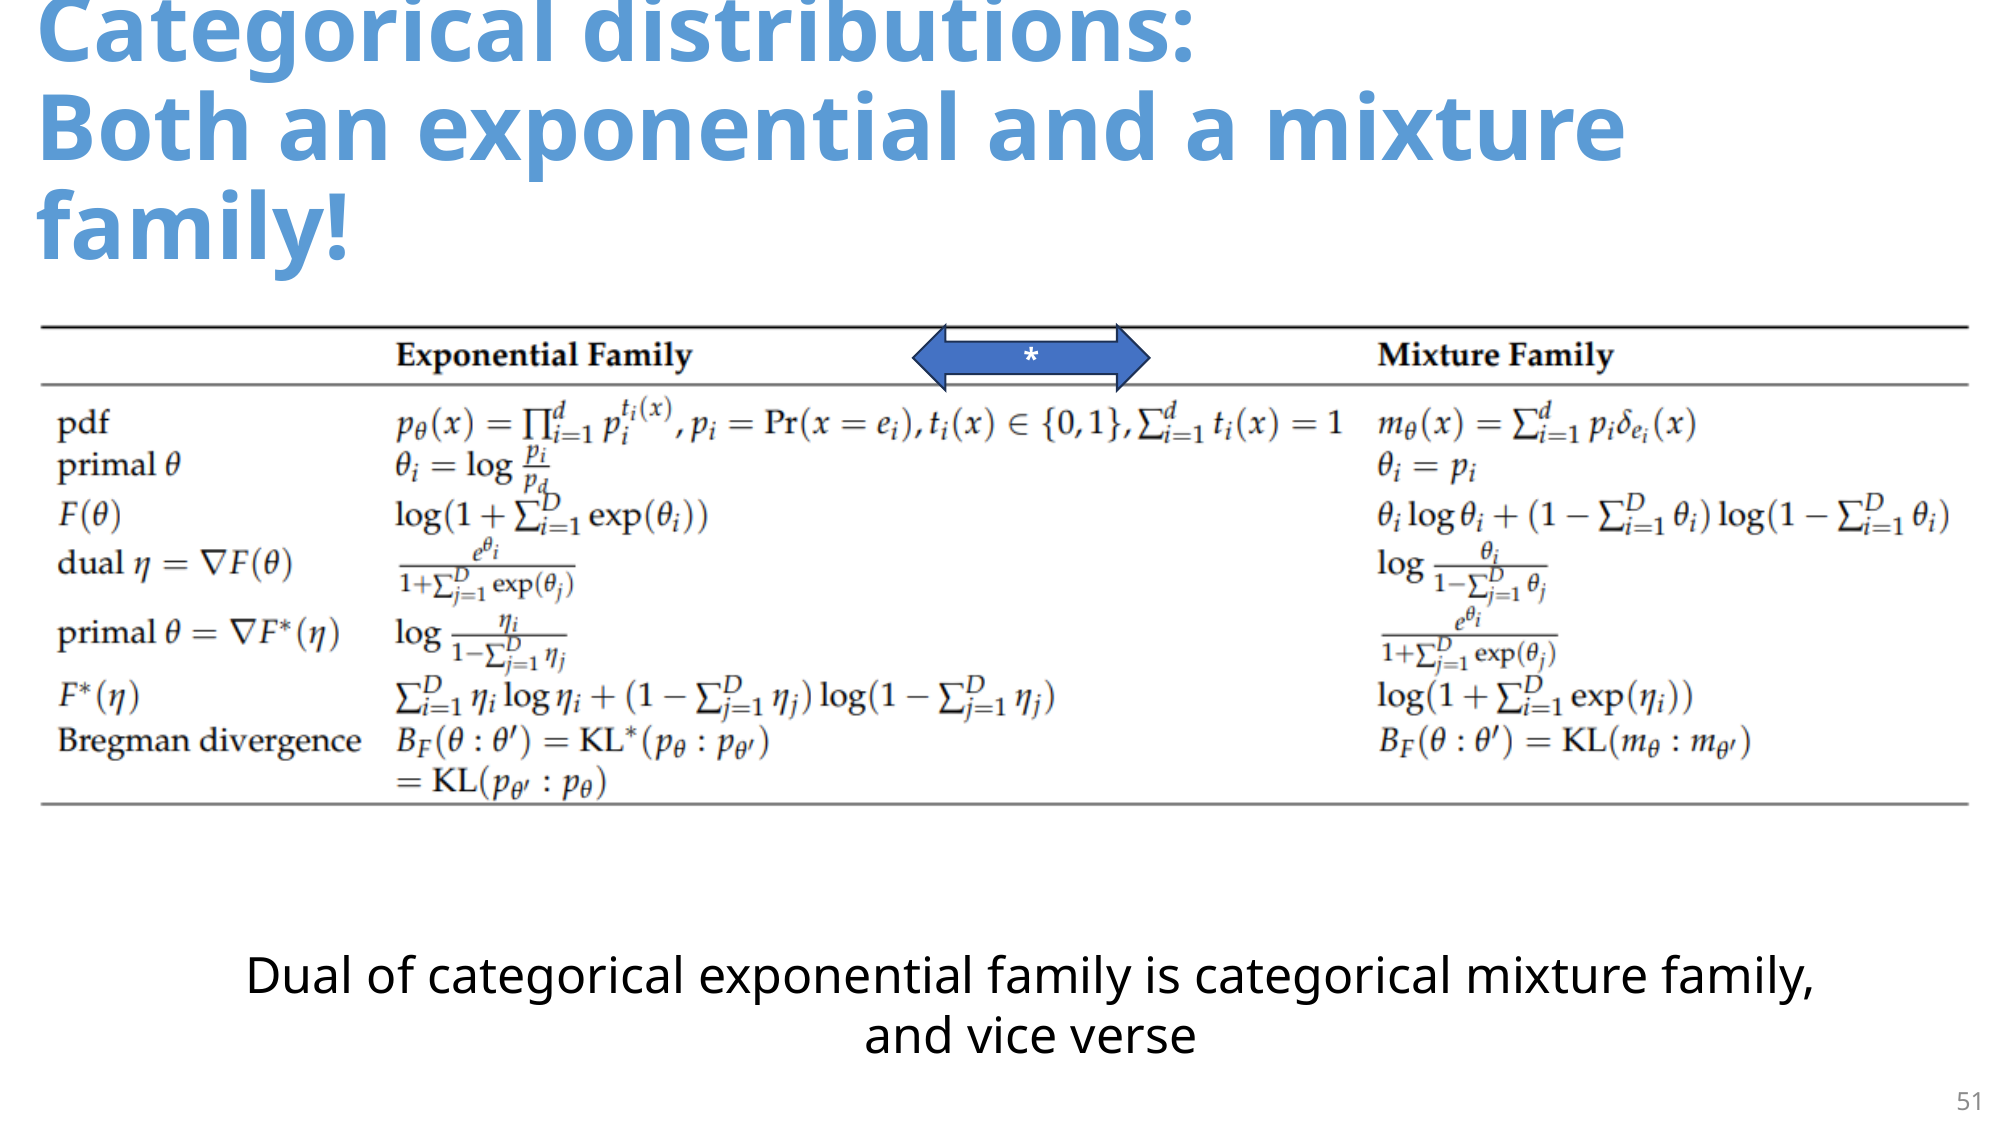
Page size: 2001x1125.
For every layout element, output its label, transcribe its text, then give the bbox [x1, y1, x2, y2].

title Categorical distributions: Both an exponential and a mixture family! [20, 22, 1746, 240]
text_box Dual of categorical exponential family is categorical mixture family, and vice verse [230, 936, 1832, 1072]
slide_number 51 [1848, 1072, 2000, 1125]
picture [20, 319, 1979, 819]
